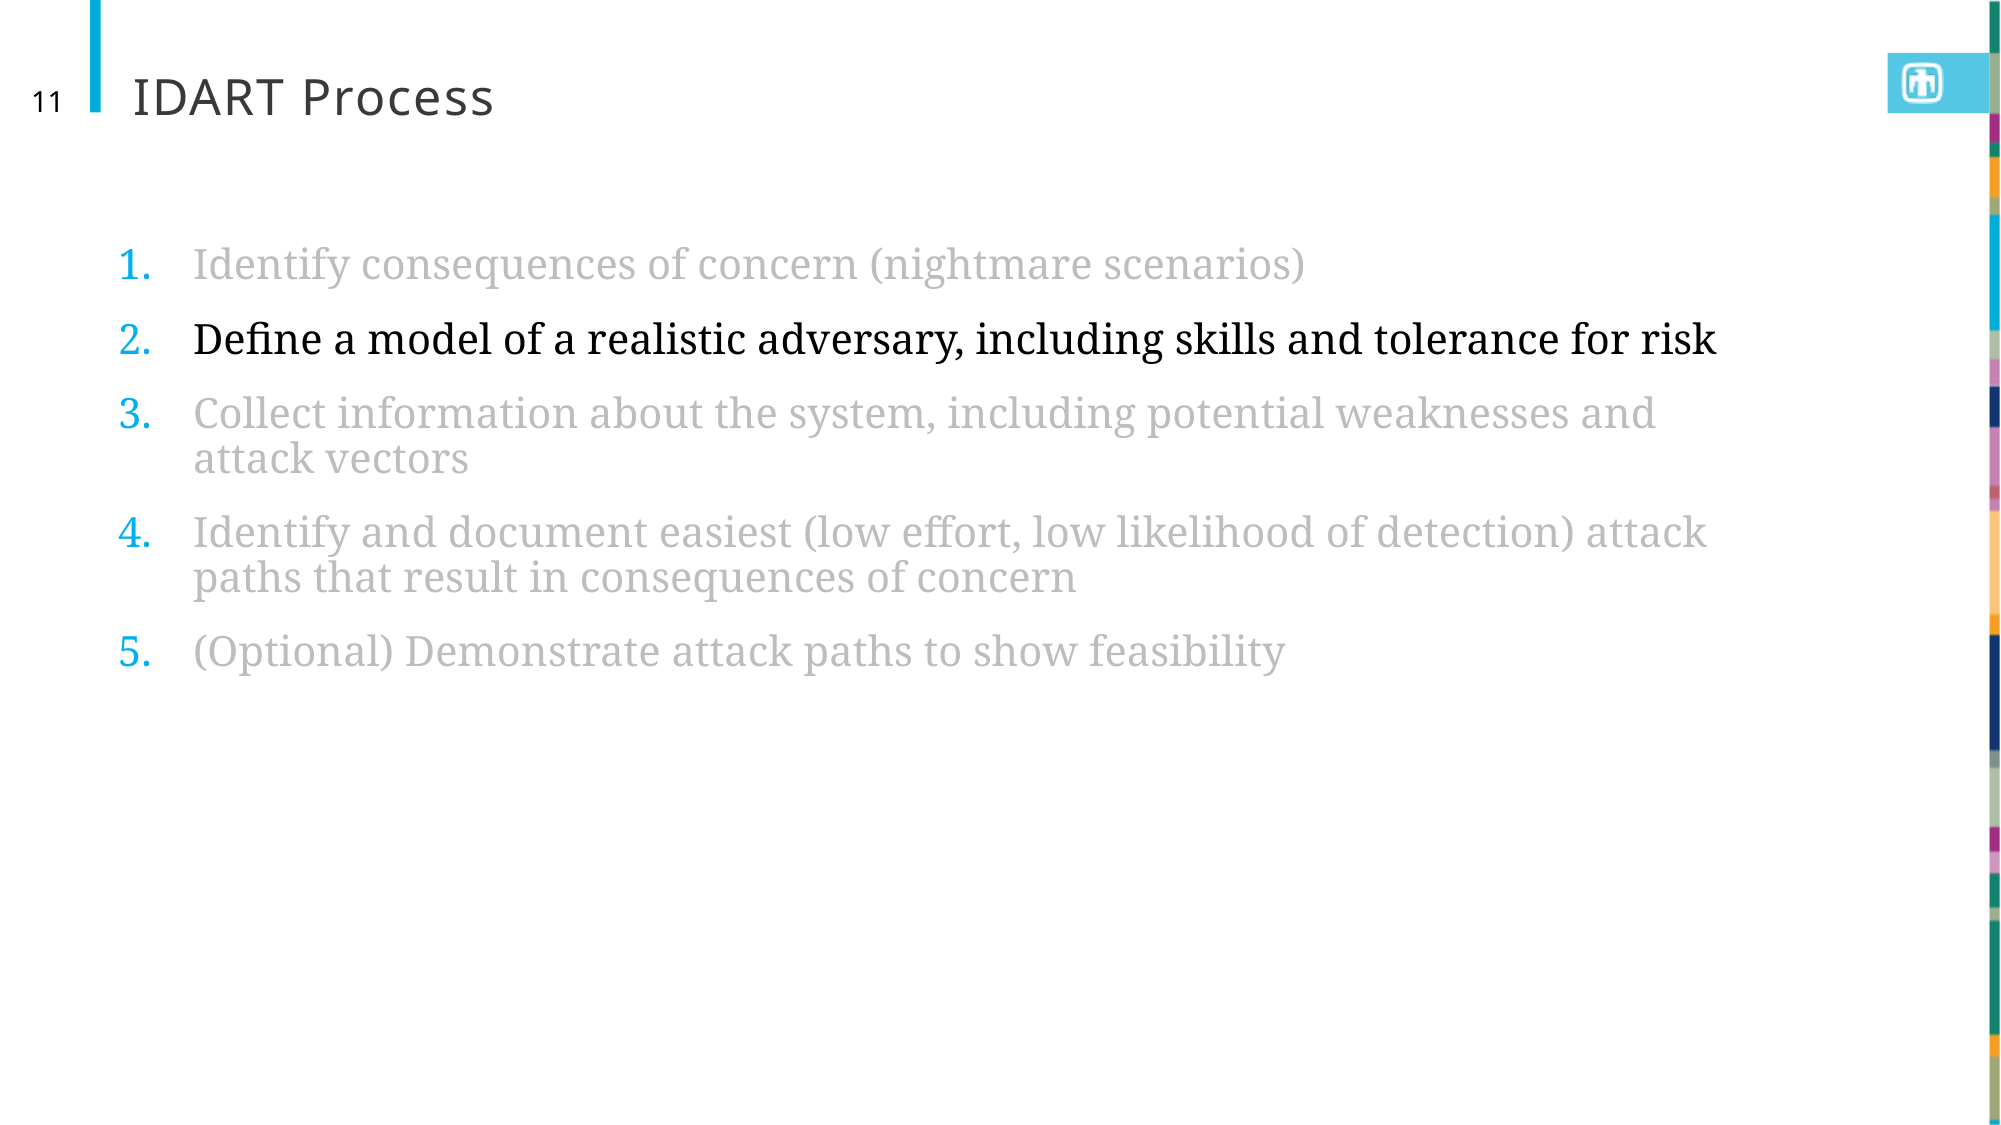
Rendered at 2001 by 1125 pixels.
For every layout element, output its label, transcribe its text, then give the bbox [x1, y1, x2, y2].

picture [1990, 1, 1999, 215]
title IDART Process [118, 39, 1769, 133]
list Identify consequences of concern (nightmare scenarios) Define a model of a realistic adversary, including skills and tolerance for risk Collect information about the system, including potential weaknesses and attack vectors Identify and document easiest (low effort, low likelihood of detection) attack paths that result in consequences of concern (Optional) Demonstrate attack paths to show feasibility [118, 236, 1769, 779]
picture [1901, 62, 1944, 104]
picture [1990, 330, 1999, 1120]
slide_number 11 [10, 73, 80, 133]
